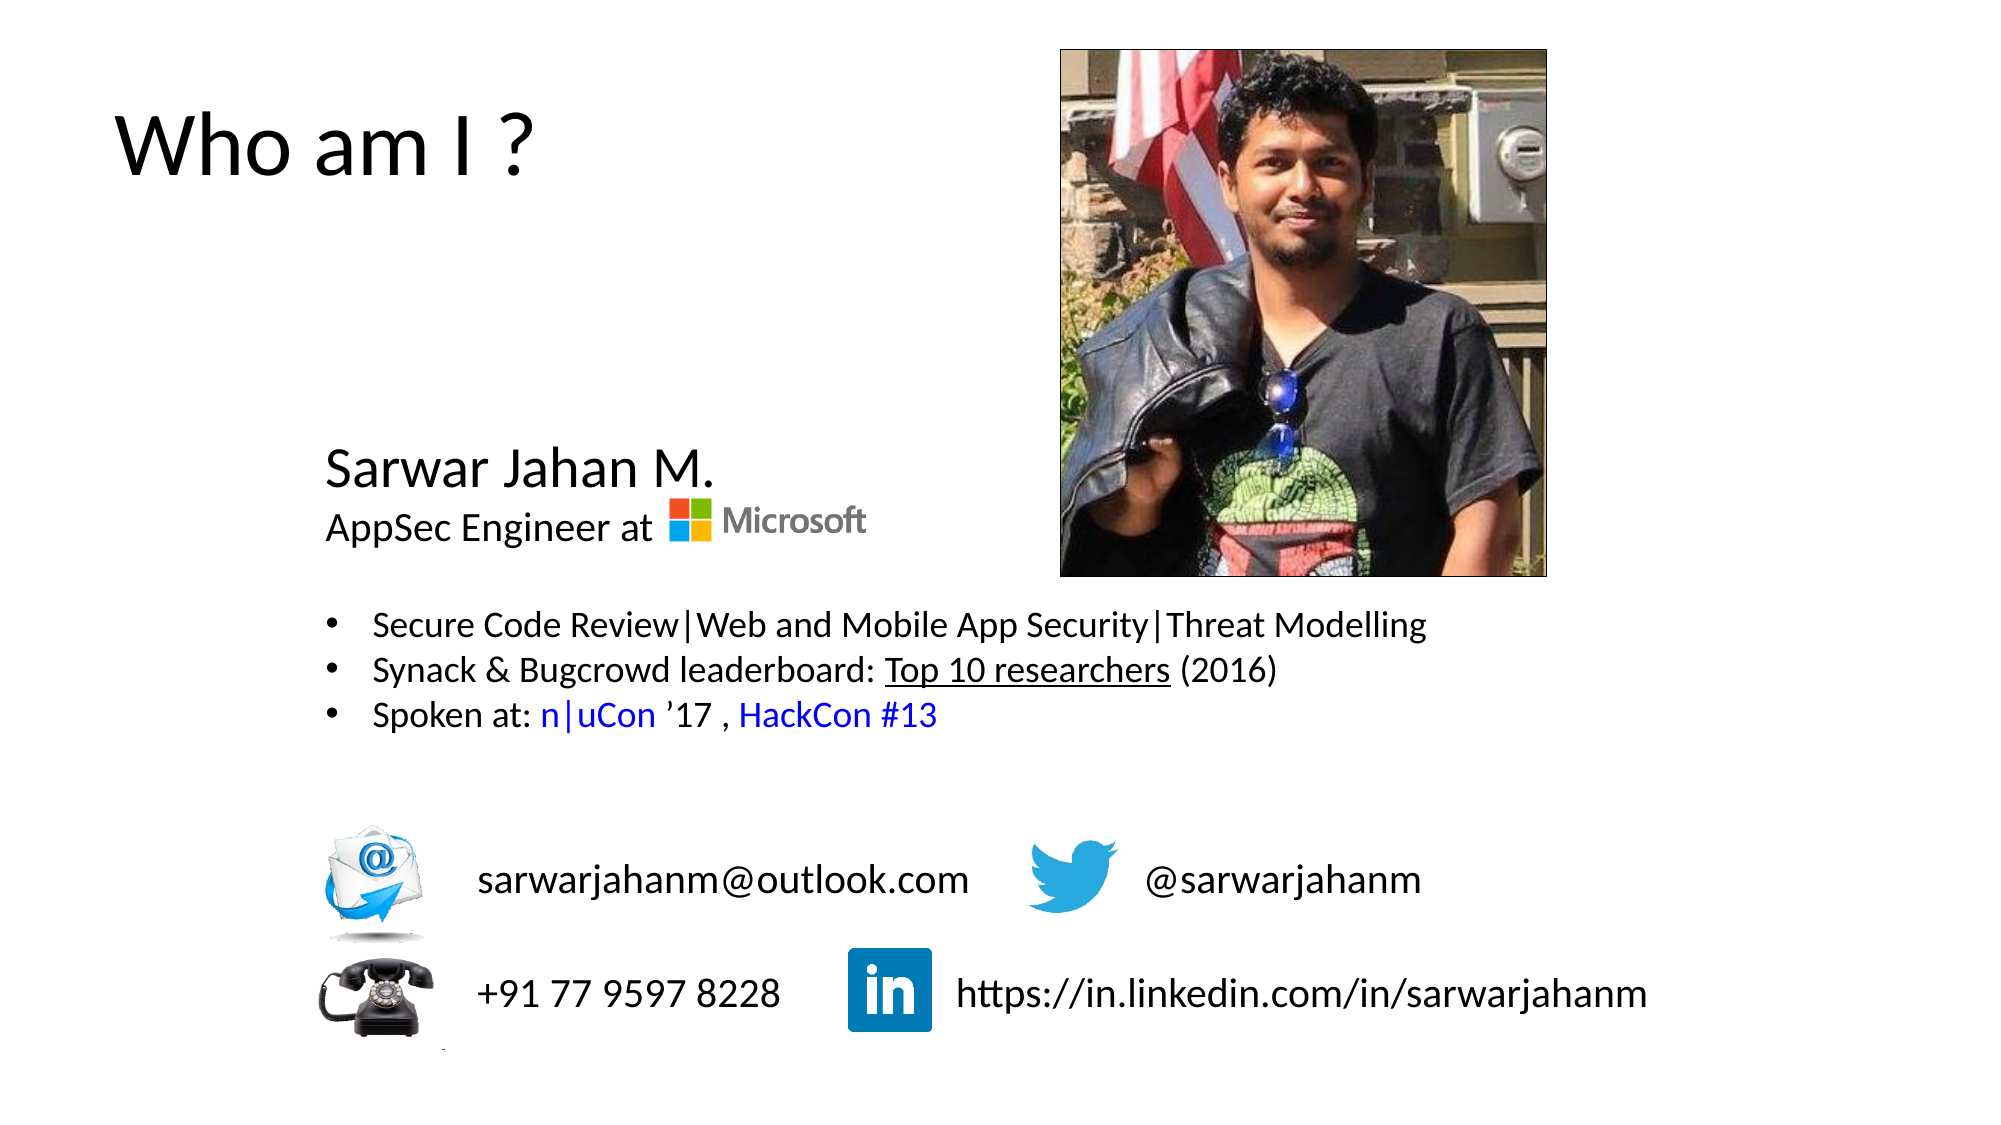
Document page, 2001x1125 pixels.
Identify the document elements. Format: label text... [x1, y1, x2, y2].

text_box Sarwar Jahan M. AppSec Engineer at Secure Code Review|Web and Mobile App Security|Threat Modelling Synack & Bugcrowd leaderboard: Top 10 researchers (2016) Spoken at: n|uCon ’17 , HackCon #13 [310, 422, 1690, 742]
title Who am I ? [99, 45, 1900, 233]
picture [1060, 49, 1547, 576]
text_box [310, 824, 1491, 1051]
picture [655, 492, 876, 551]
